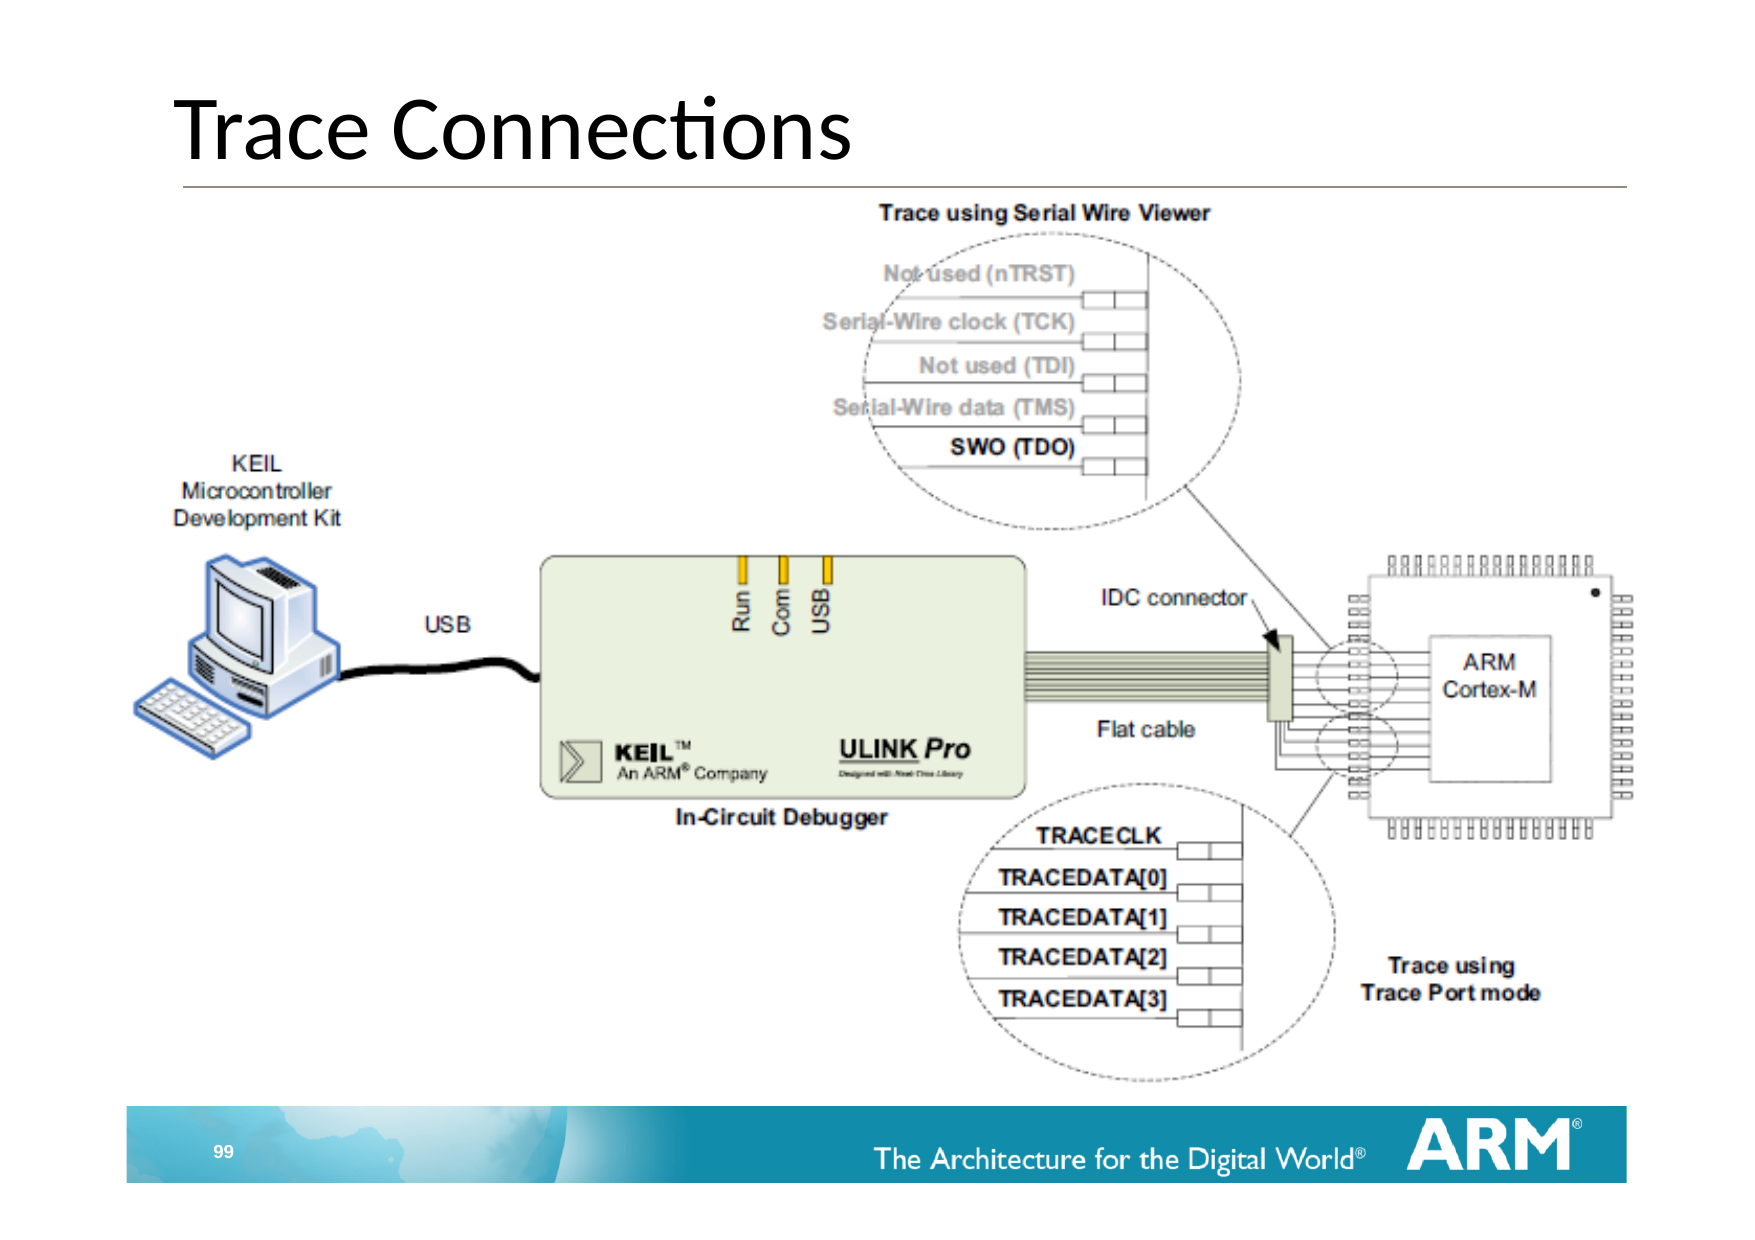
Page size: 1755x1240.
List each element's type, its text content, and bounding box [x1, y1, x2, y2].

title Trace Connections [173, 80, 1581, 172]
picture [126, 1106, 1627, 1183]
slide_number 99 [198, 1139, 287, 1187]
picture [120, 194, 1646, 1091]
